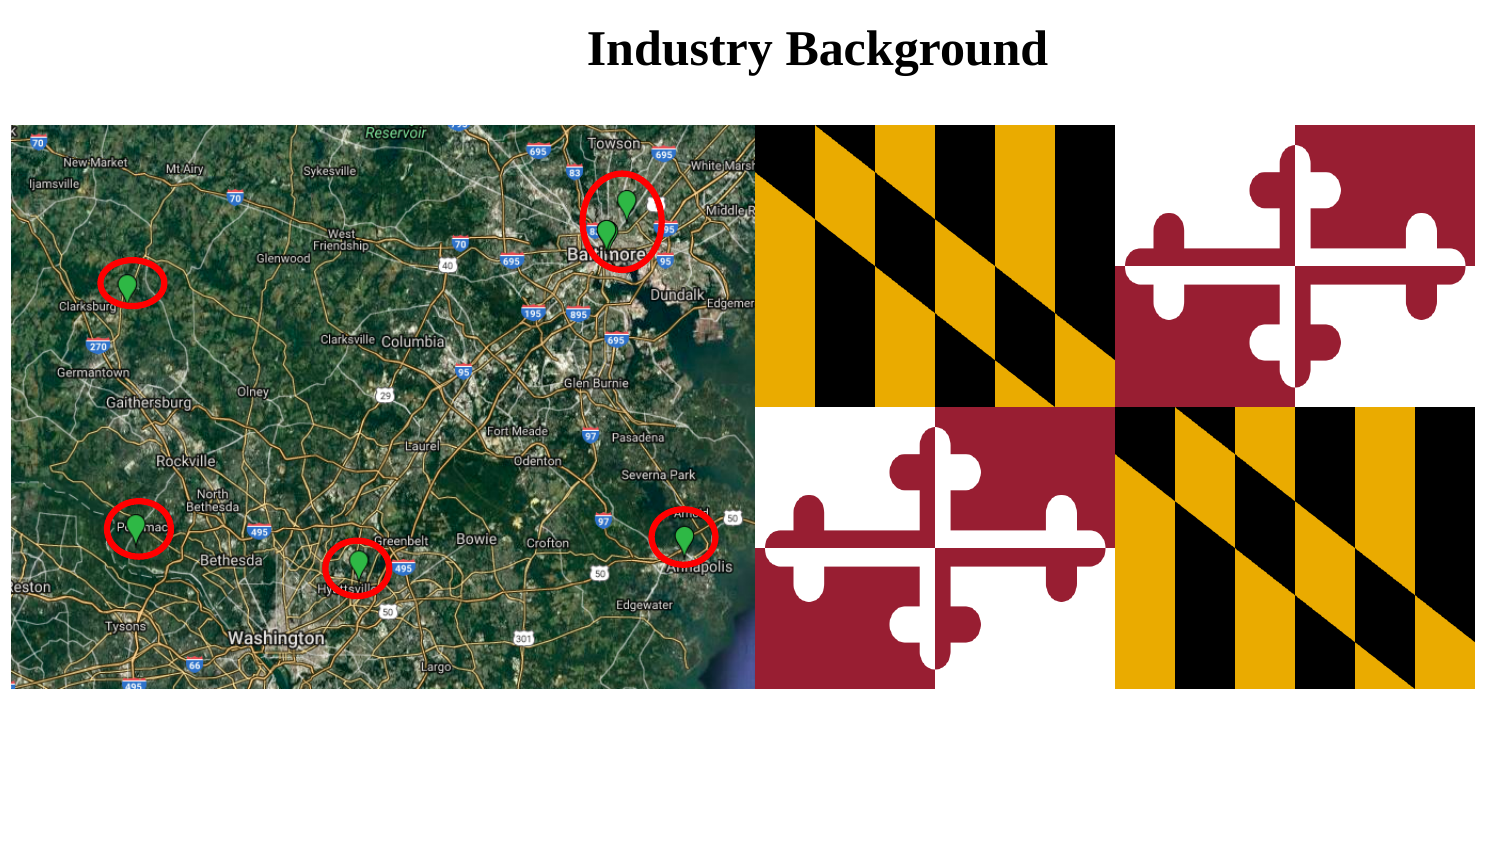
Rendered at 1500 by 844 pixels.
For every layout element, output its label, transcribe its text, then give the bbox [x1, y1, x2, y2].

text_box Industry Background [571, 0, 1180, 119]
picture [10, 124, 1476, 690]
